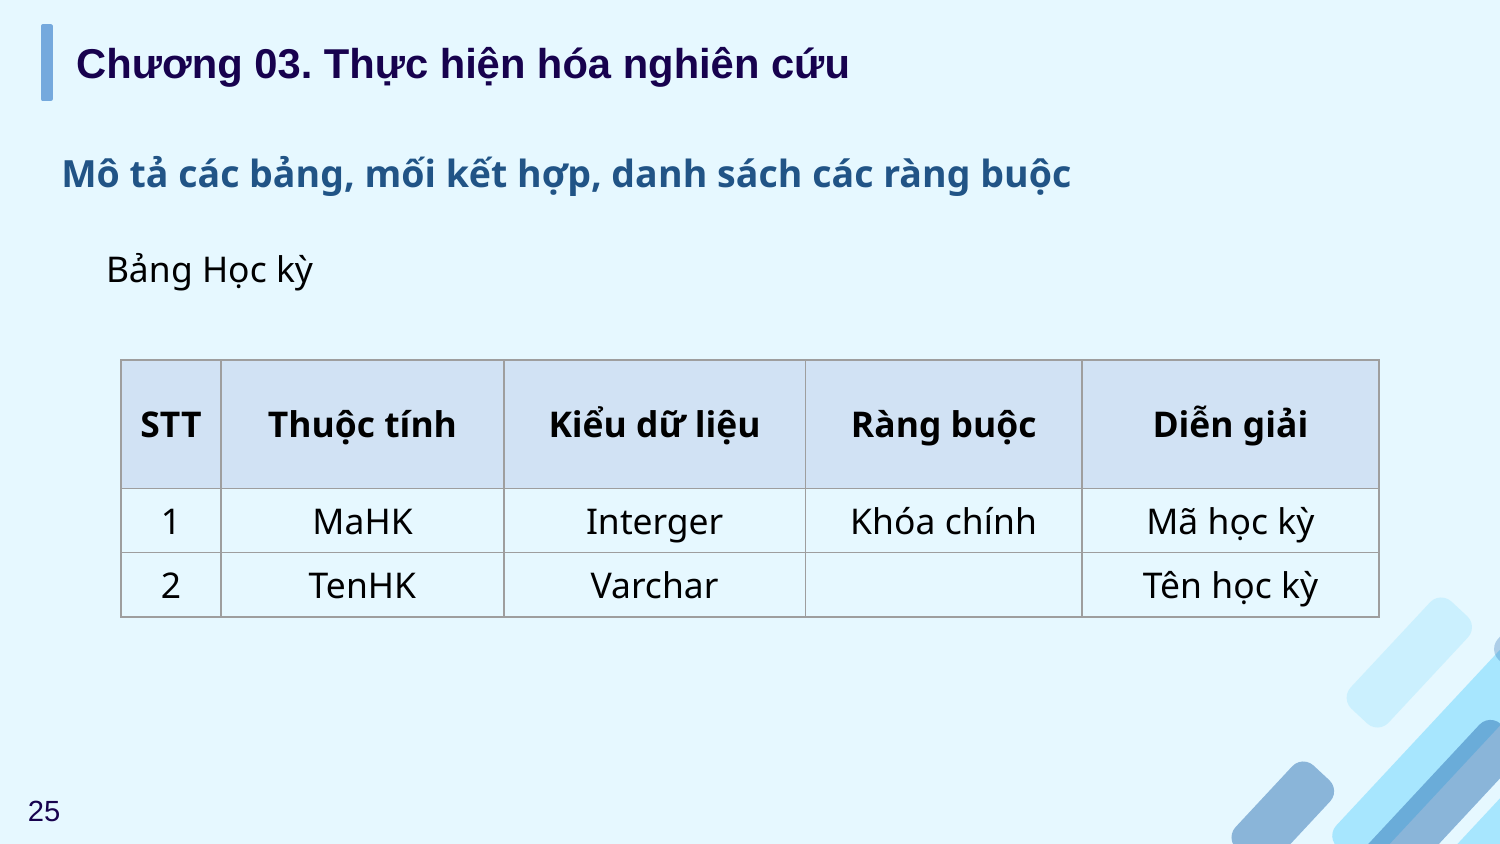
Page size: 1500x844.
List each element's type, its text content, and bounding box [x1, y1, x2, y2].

table_header Ràng buộc [806, 361, 1081, 488]
table_cell Interger [505, 489, 805, 552]
table_cell TenHK [222, 553, 503, 616]
text_box Mô tả các bảng, mối kết hợp, danh sách các ràng buộc [46, 120, 1467, 203]
table_cell 1 [122, 489, 220, 552]
table_cell [806, 553, 1081, 616]
table_cell Khóa chính [806, 489, 1081, 552]
table_cell 2 [122, 553, 220, 616]
text_box Chương 03. Thực hiện hóa nghiên cứu [61, 29, 1288, 95]
table_header Thuộc tính [222, 361, 503, 488]
text_box [41, 24, 53, 101]
text_box Bảng Học kỳ [91, 239, 422, 297]
table_header STT [122, 361, 220, 488]
table_cell Varchar [505, 553, 805, 616]
table_header Diễn giải [1083, 361, 1378, 488]
table_header Kiểu dữ liệu [505, 361, 805, 488]
table_cell Mã học kỳ [1083, 489, 1378, 552]
text_box 25 [13, 785, 102, 836]
table_cell Tên học kỳ [1083, 553, 1378, 616]
table_cell MaHK [222, 489, 503, 552]
